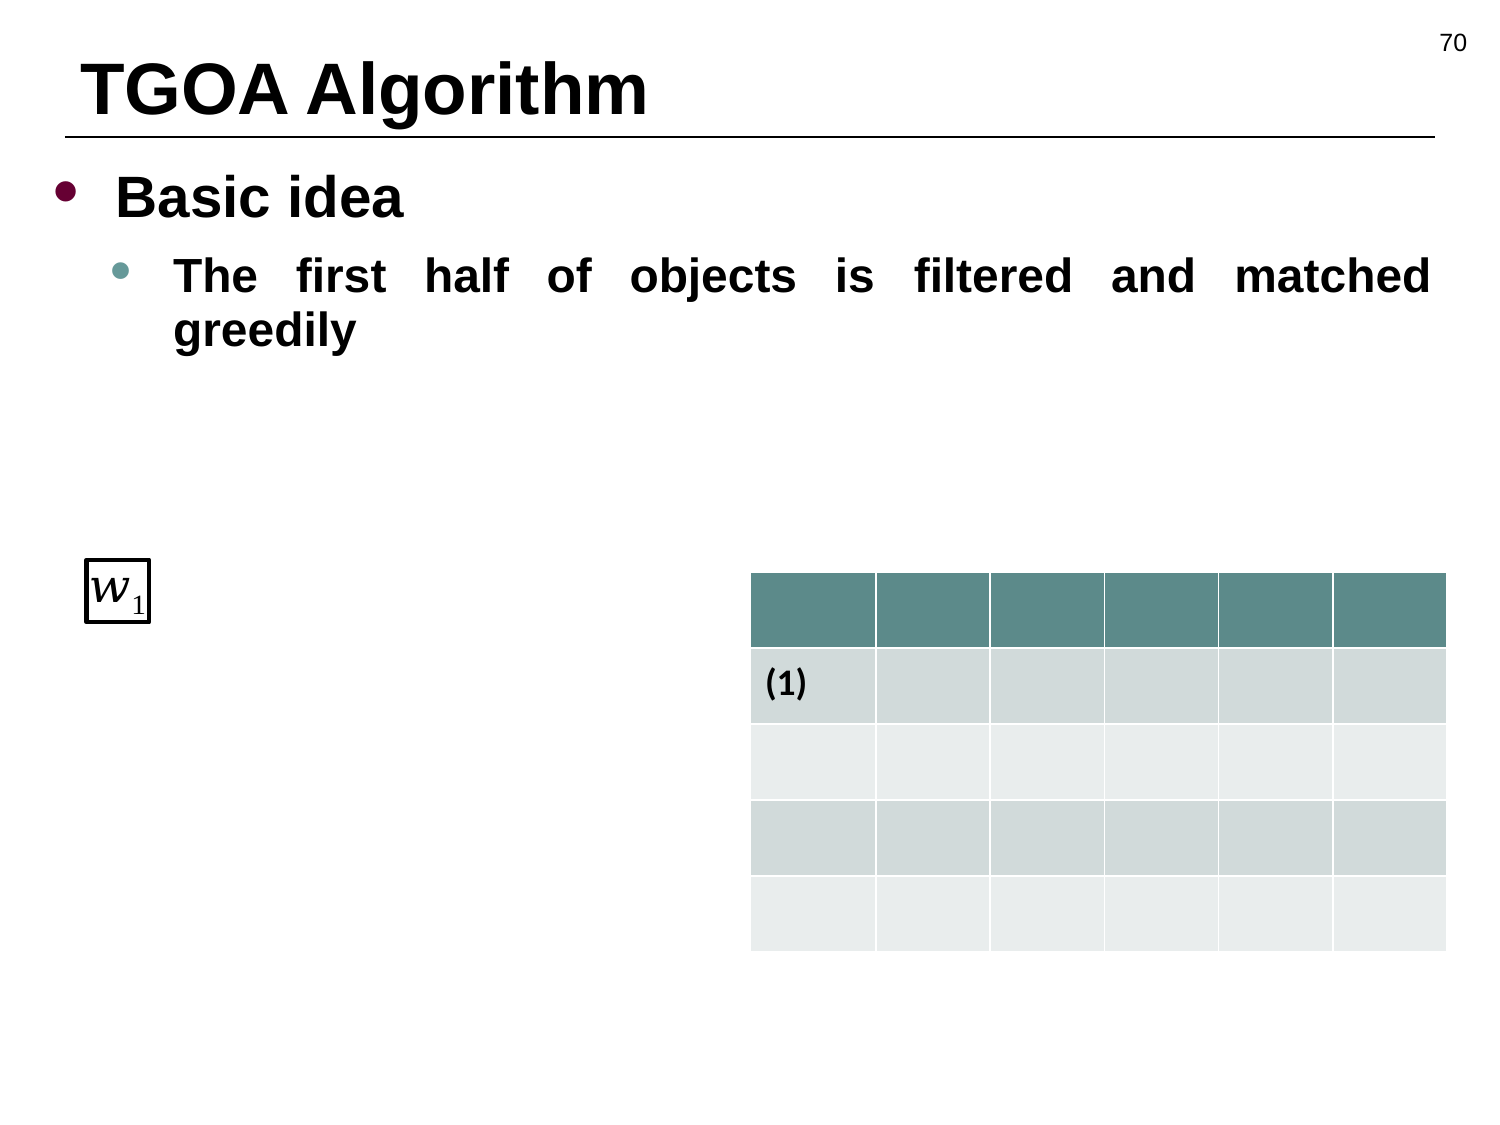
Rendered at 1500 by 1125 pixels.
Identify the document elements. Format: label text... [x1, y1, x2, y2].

title TGOA Algorithm [64, 16, 1500, 138]
slide_number 70 [1131, 18, 1483, 62]
